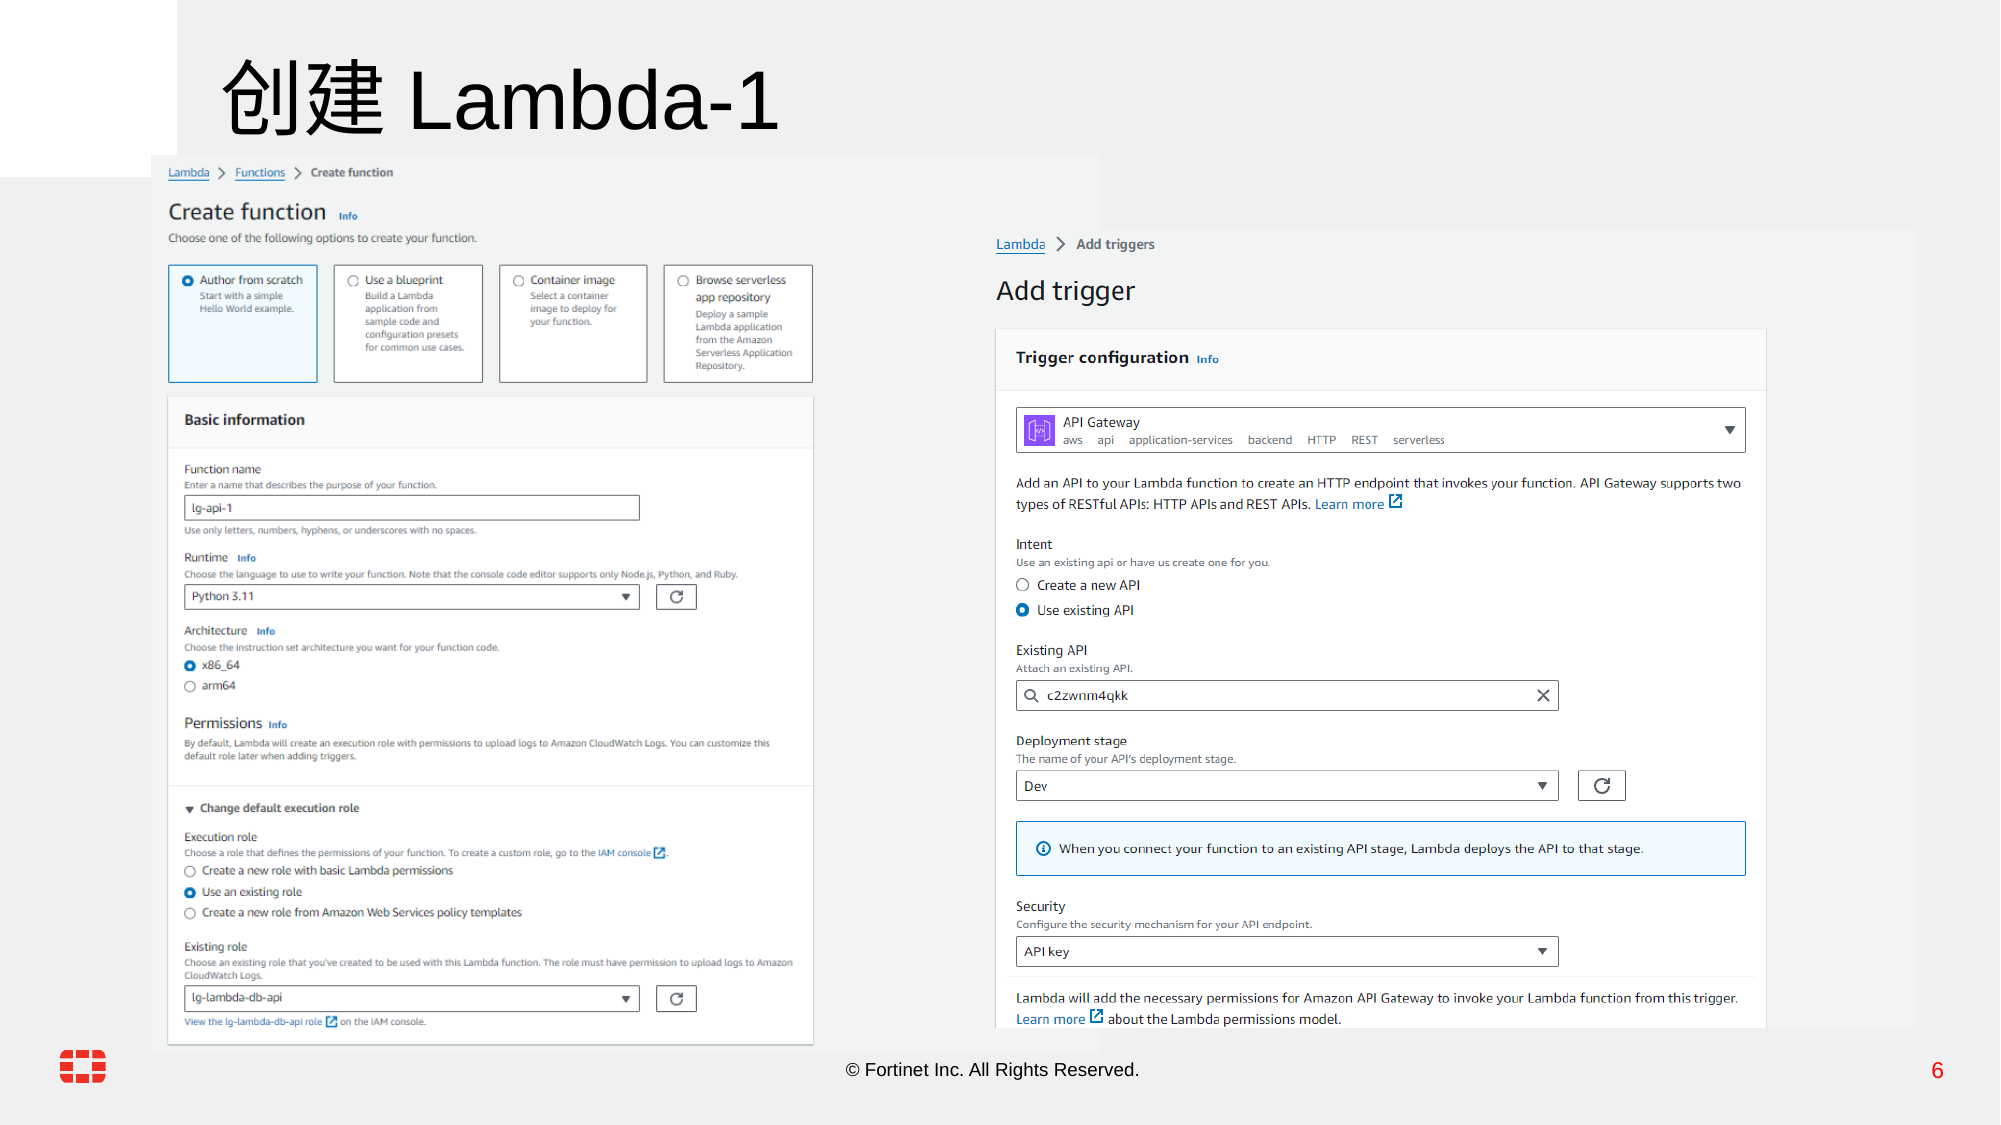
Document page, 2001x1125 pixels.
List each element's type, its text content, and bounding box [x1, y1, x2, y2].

text_box 创建Lambda-1 [206, 50, 797, 155]
picture [151, 155, 1916, 1053]
